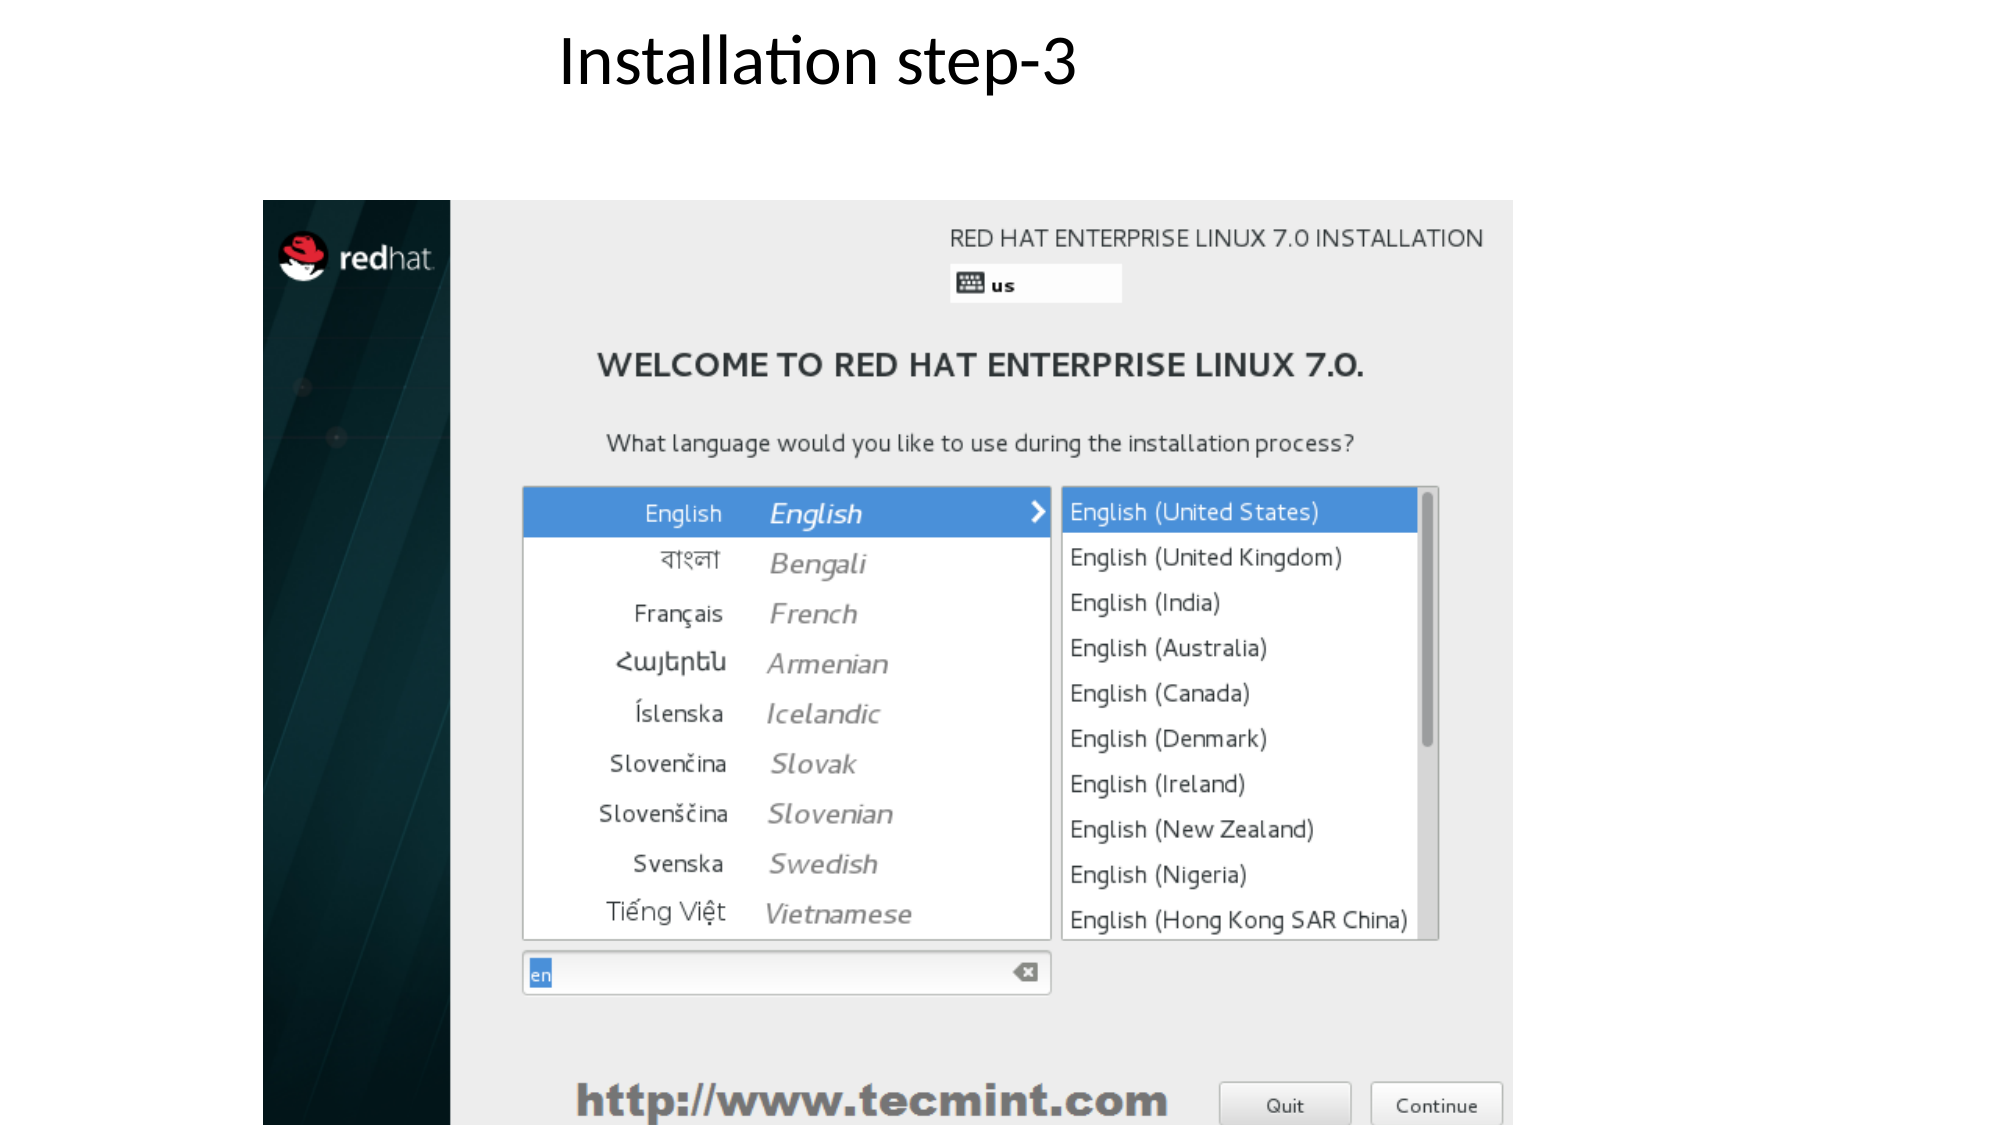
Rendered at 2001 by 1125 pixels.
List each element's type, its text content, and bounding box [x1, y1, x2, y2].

title Installation step-3 [137, 15, 1863, 108]
picture [262, 199, 1514, 1125]
